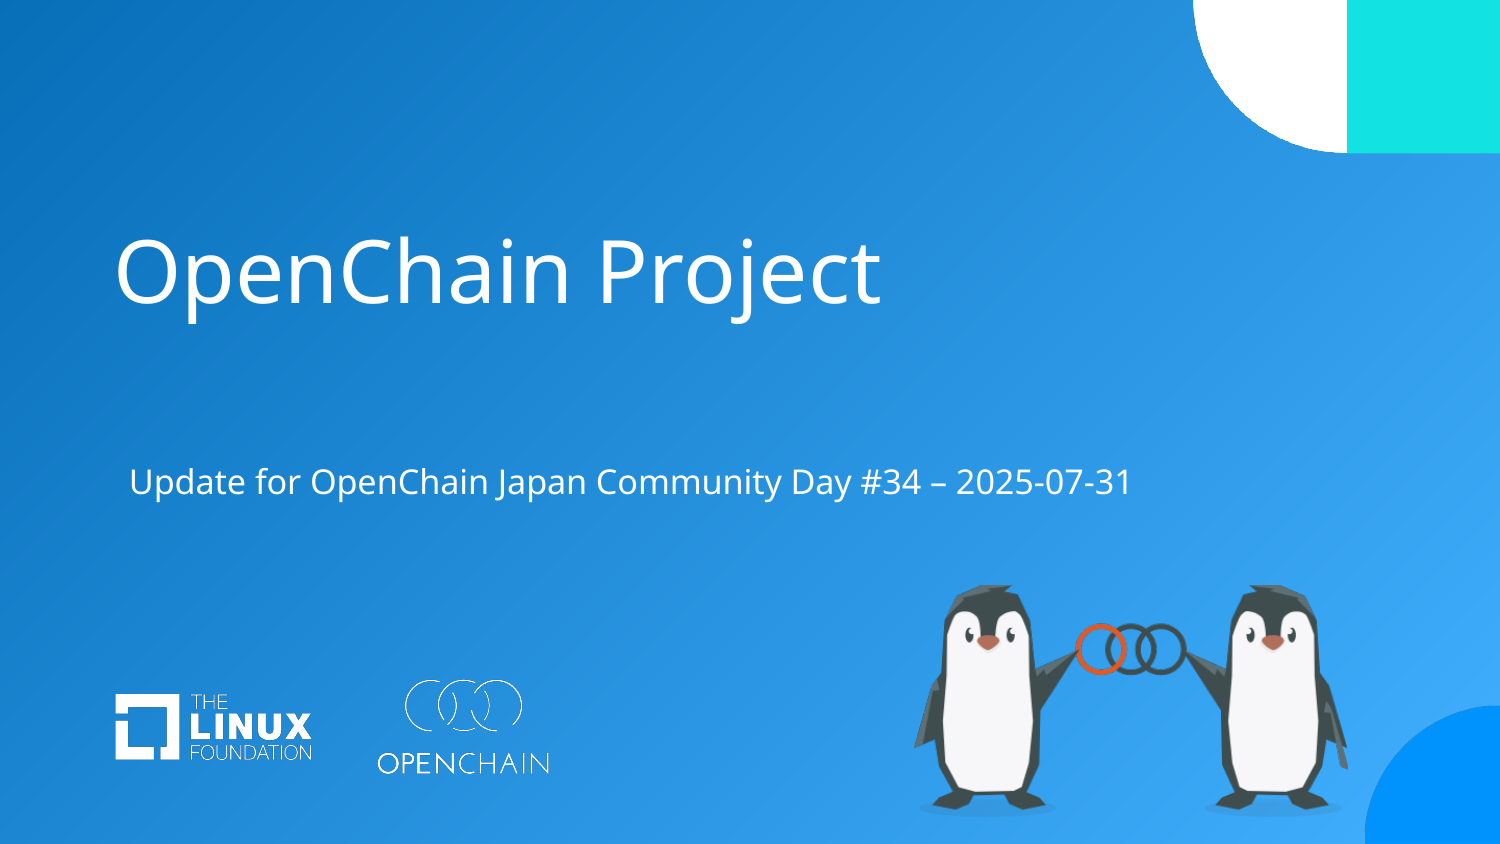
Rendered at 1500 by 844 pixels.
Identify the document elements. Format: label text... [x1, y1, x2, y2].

picture [374, 676, 552, 778]
picture [115, 694, 312, 760]
picture [1193, 0, 1347, 153]
title OpenChain Project [98, 201, 1006, 445]
picture [914, 585, 1348, 817]
subtitle Update for OpenChain Japan Community Day #34 – 2025-07-31 [98, 445, 1447, 517]
picture [1365, 706, 1500, 844]
